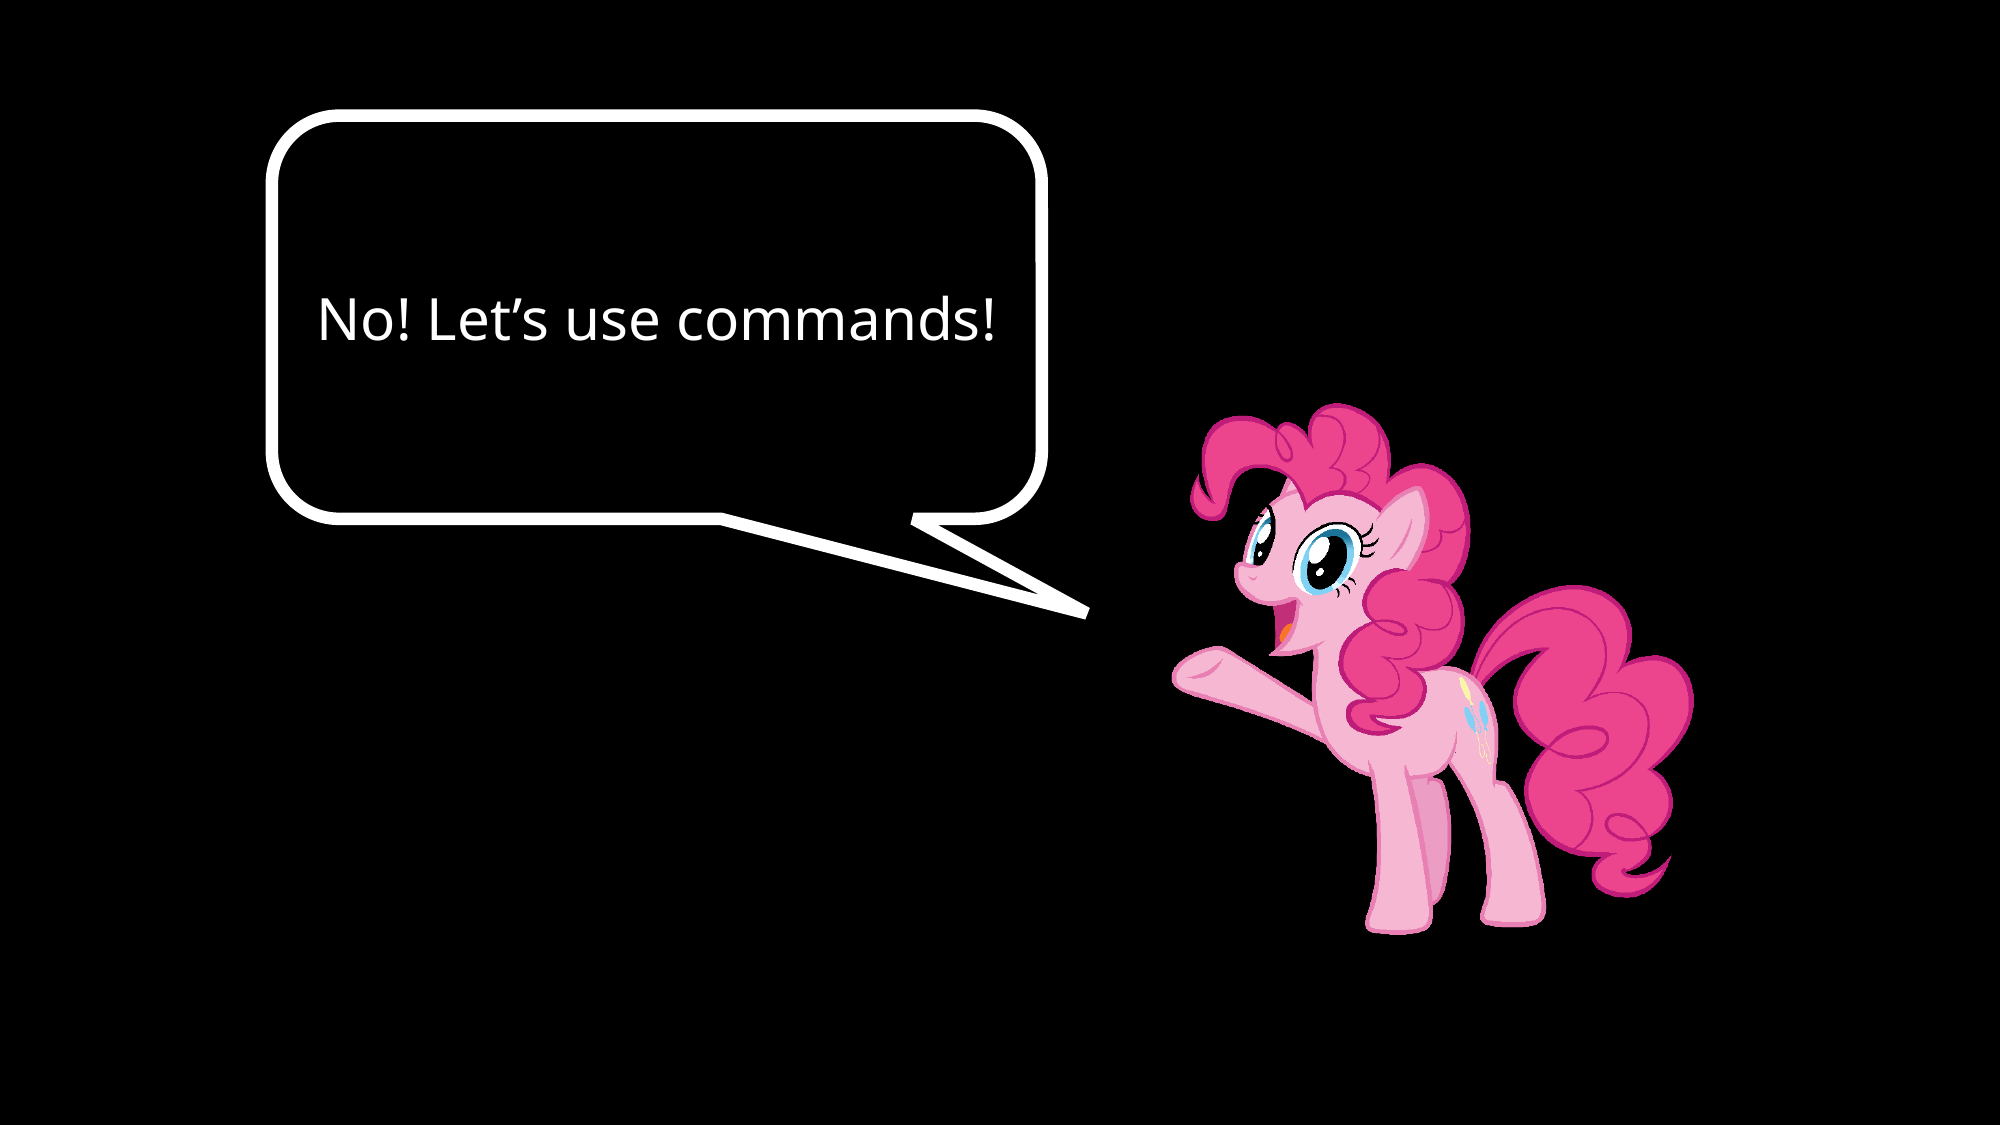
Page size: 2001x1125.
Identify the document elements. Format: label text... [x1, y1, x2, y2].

picture [1160, 398, 1699, 938]
text_box No! Let’s use commands! [270, 114, 1088, 615]
